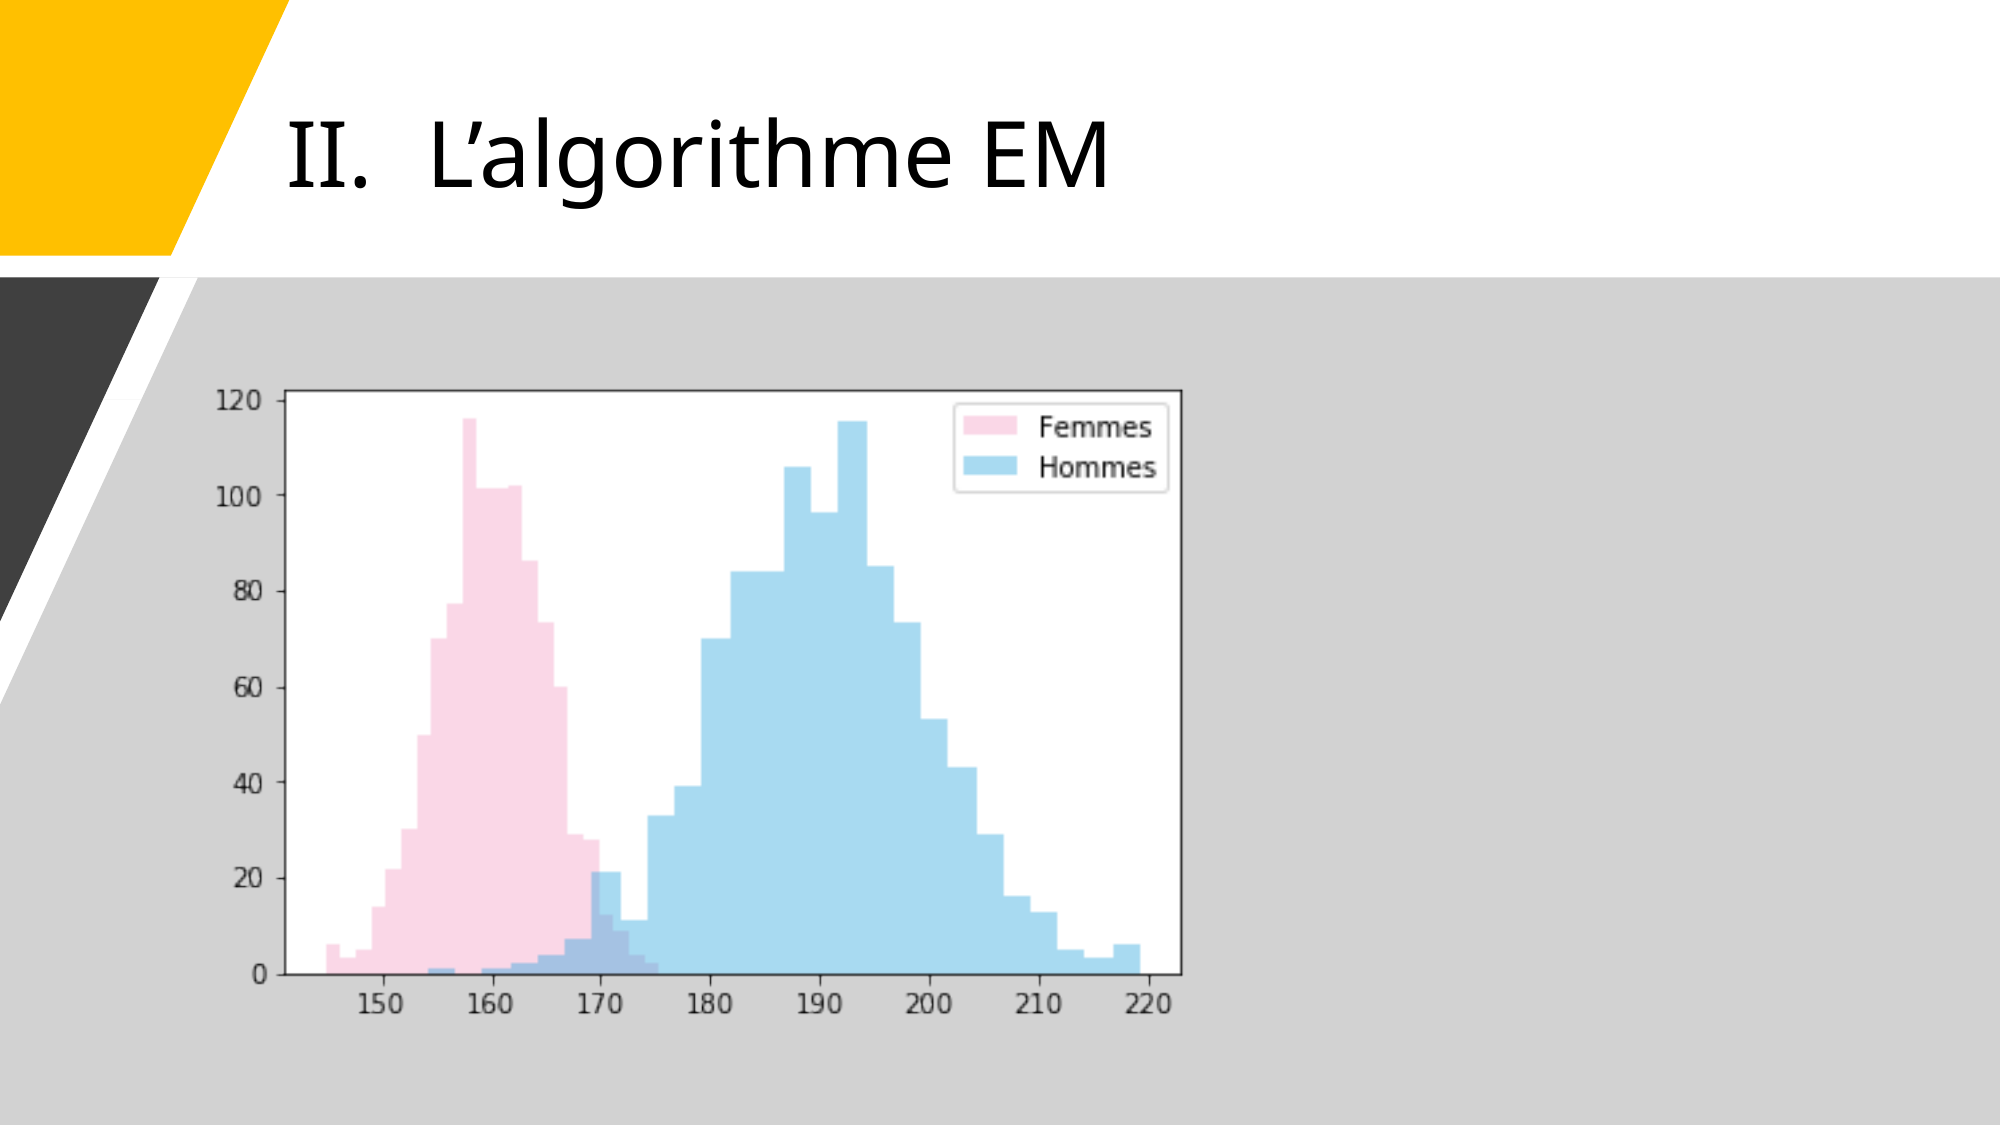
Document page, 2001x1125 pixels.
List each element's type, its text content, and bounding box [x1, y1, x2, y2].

text_box [0, 0, 291, 257]
text_box [0, 276, 162, 622]
text_box [0, 276, 2000, 1125]
title L’algorithme EM [271, 60, 1808, 255]
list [195, 363, 1208, 1039]
